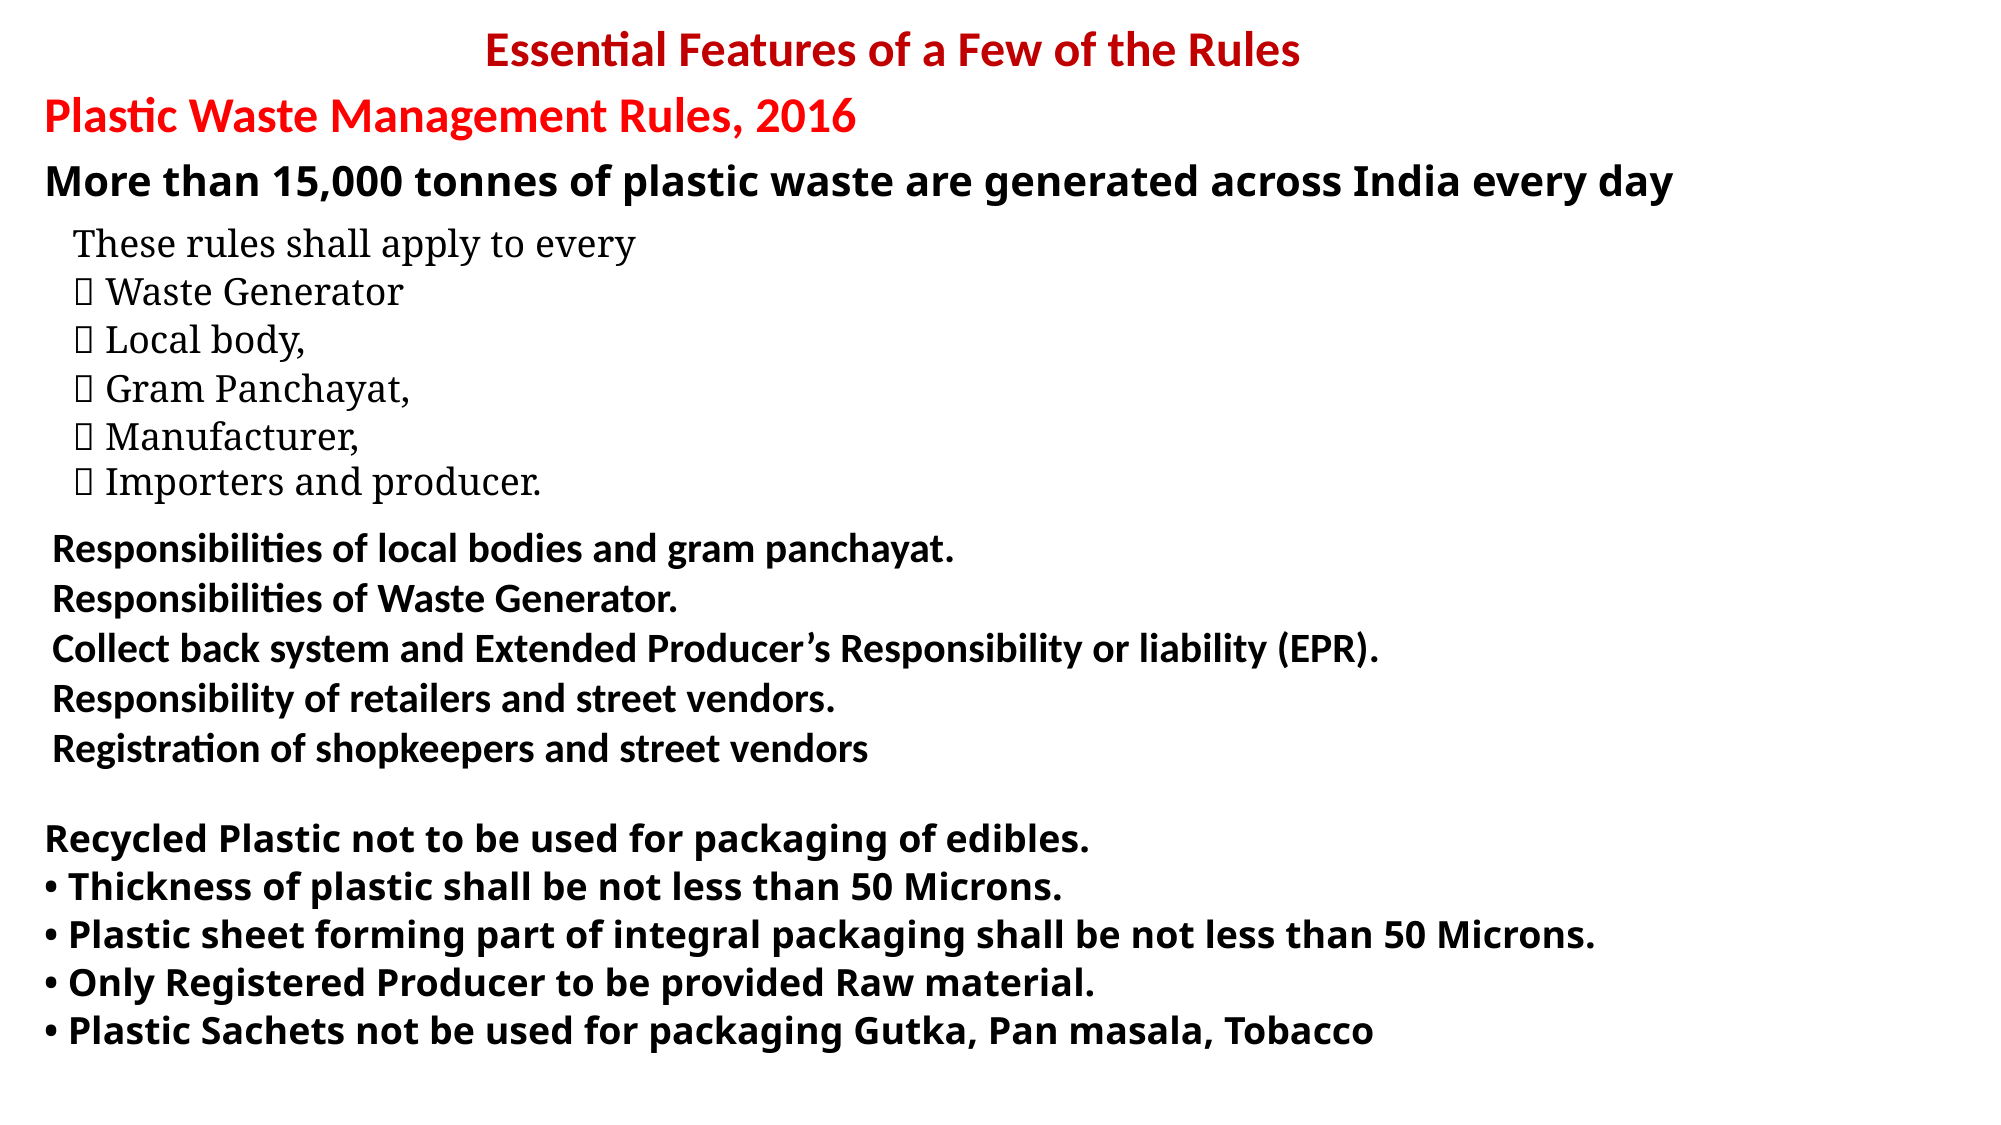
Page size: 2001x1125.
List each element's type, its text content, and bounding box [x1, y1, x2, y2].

text_box Essential Features of a Few of the Rules [470, 9, 1605, 84]
text_box Recycled Plastic not to be used for packaging of edibles. • Thickness of plastic shall be not less than 50 Microns. • Plastic sheet forming part of integral packaging shall be not less than 50 Microns. • Only Registered Producer to be provided Raw material. • Plastic Sachets not be used for packaging Gutka, Pan masala, Tobacco [29, 803, 1632, 1060]
text_box Responsibilities of local bodies and gram panchayat. Responsibilities of Waste Generator. Collect back system and Extended Producer’s Responsibility or liability (EPR). Responsibility of retailers and street vendors. Registration of shopkeepers and street vendors [37, 513, 1822, 779]
text_box These rules shall apply to every  Waste Generator  Local body,  Gram Panchayat,  Manufacturer,  Importers and producer. [57, 212, 1058, 511]
text_box More than 15,000 tonnes of plastic waste are generated across India every day [29, 147, 1728, 212]
text_box Plastic Waste Management Rules, 2016 [29, 75, 1087, 147]
